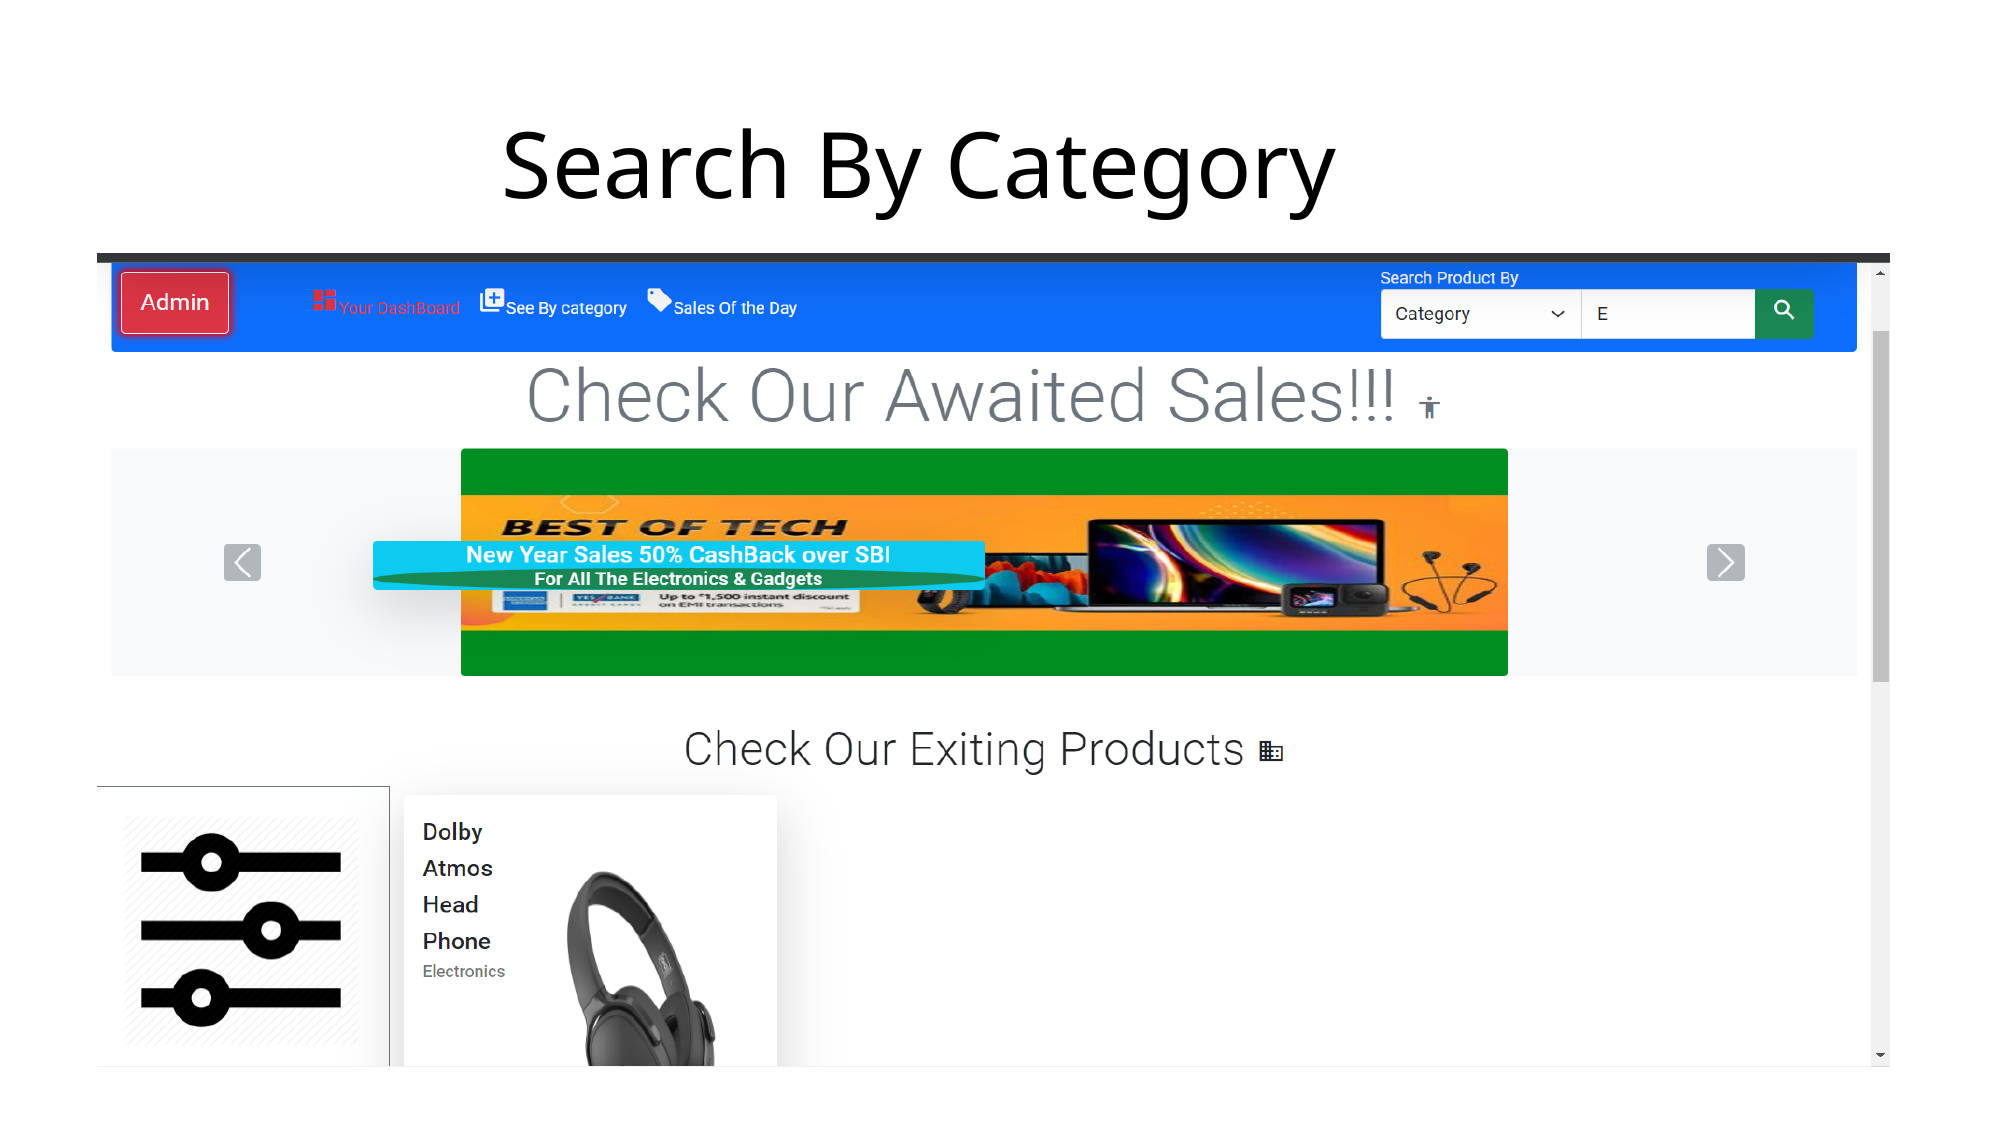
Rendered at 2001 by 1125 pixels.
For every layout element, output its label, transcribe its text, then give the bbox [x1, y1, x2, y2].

title Search By Category [486, 59, 1863, 253]
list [97, 253, 1890, 1067]
